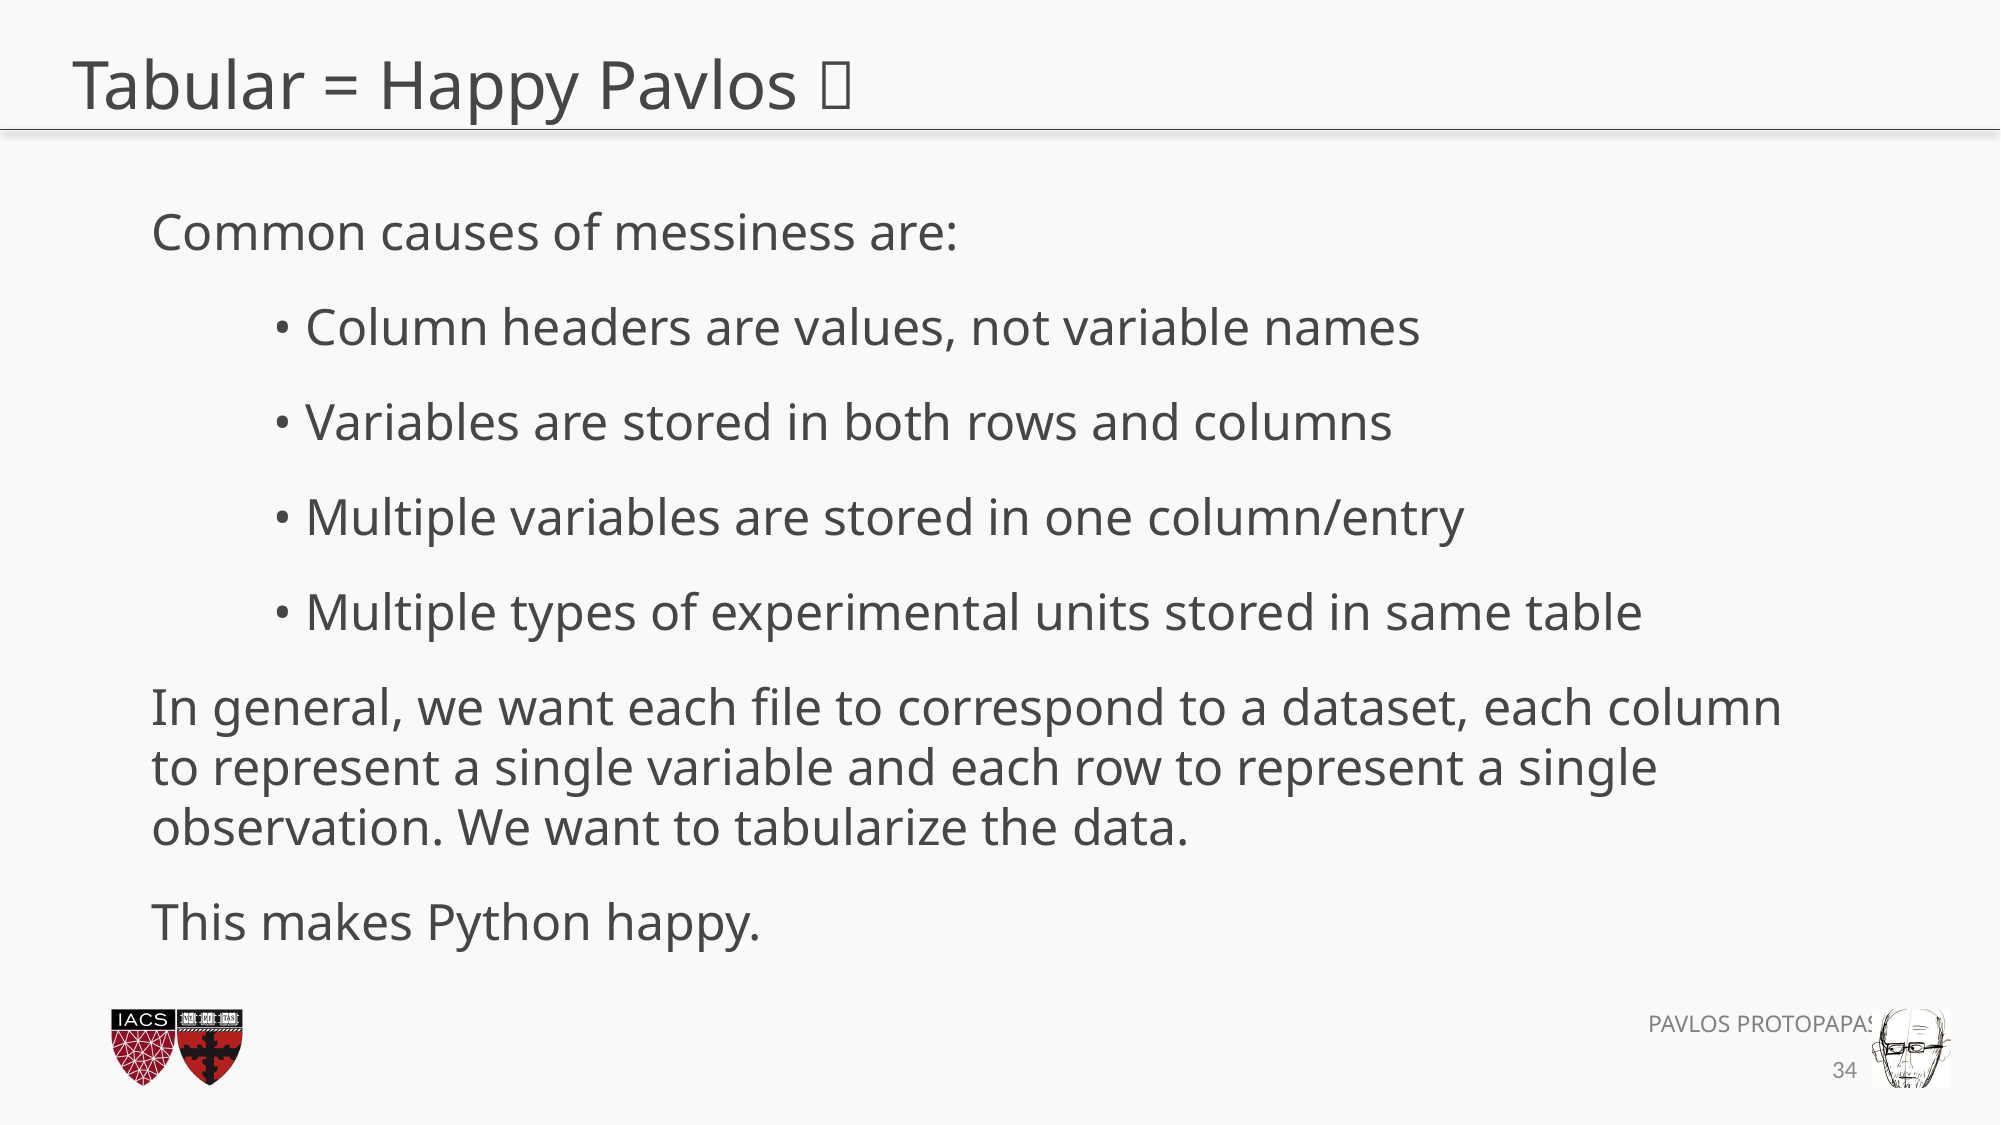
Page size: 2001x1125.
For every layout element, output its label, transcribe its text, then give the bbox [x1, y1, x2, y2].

picture [109, 1009, 243, 1086]
title Tabular = Happy Pavlos  [57, 35, 1943, 162]
list Common causes of messiness are: • Column headers are values, not variable names • Variables are stored in both rows and columns • Multiple variables are stored in one column/entry • Multiple types of experimental units stored in same table In general, we want each file to correspond to a dataset, each column to represent a single variable and each row to represent a single observation. We want to tabularize the data. This makes Python happy. [136, 193, 1831, 540]
slide_number 33 [1405, 1038, 1873, 1099]
picture [1872, 1009, 1951, 1088]
